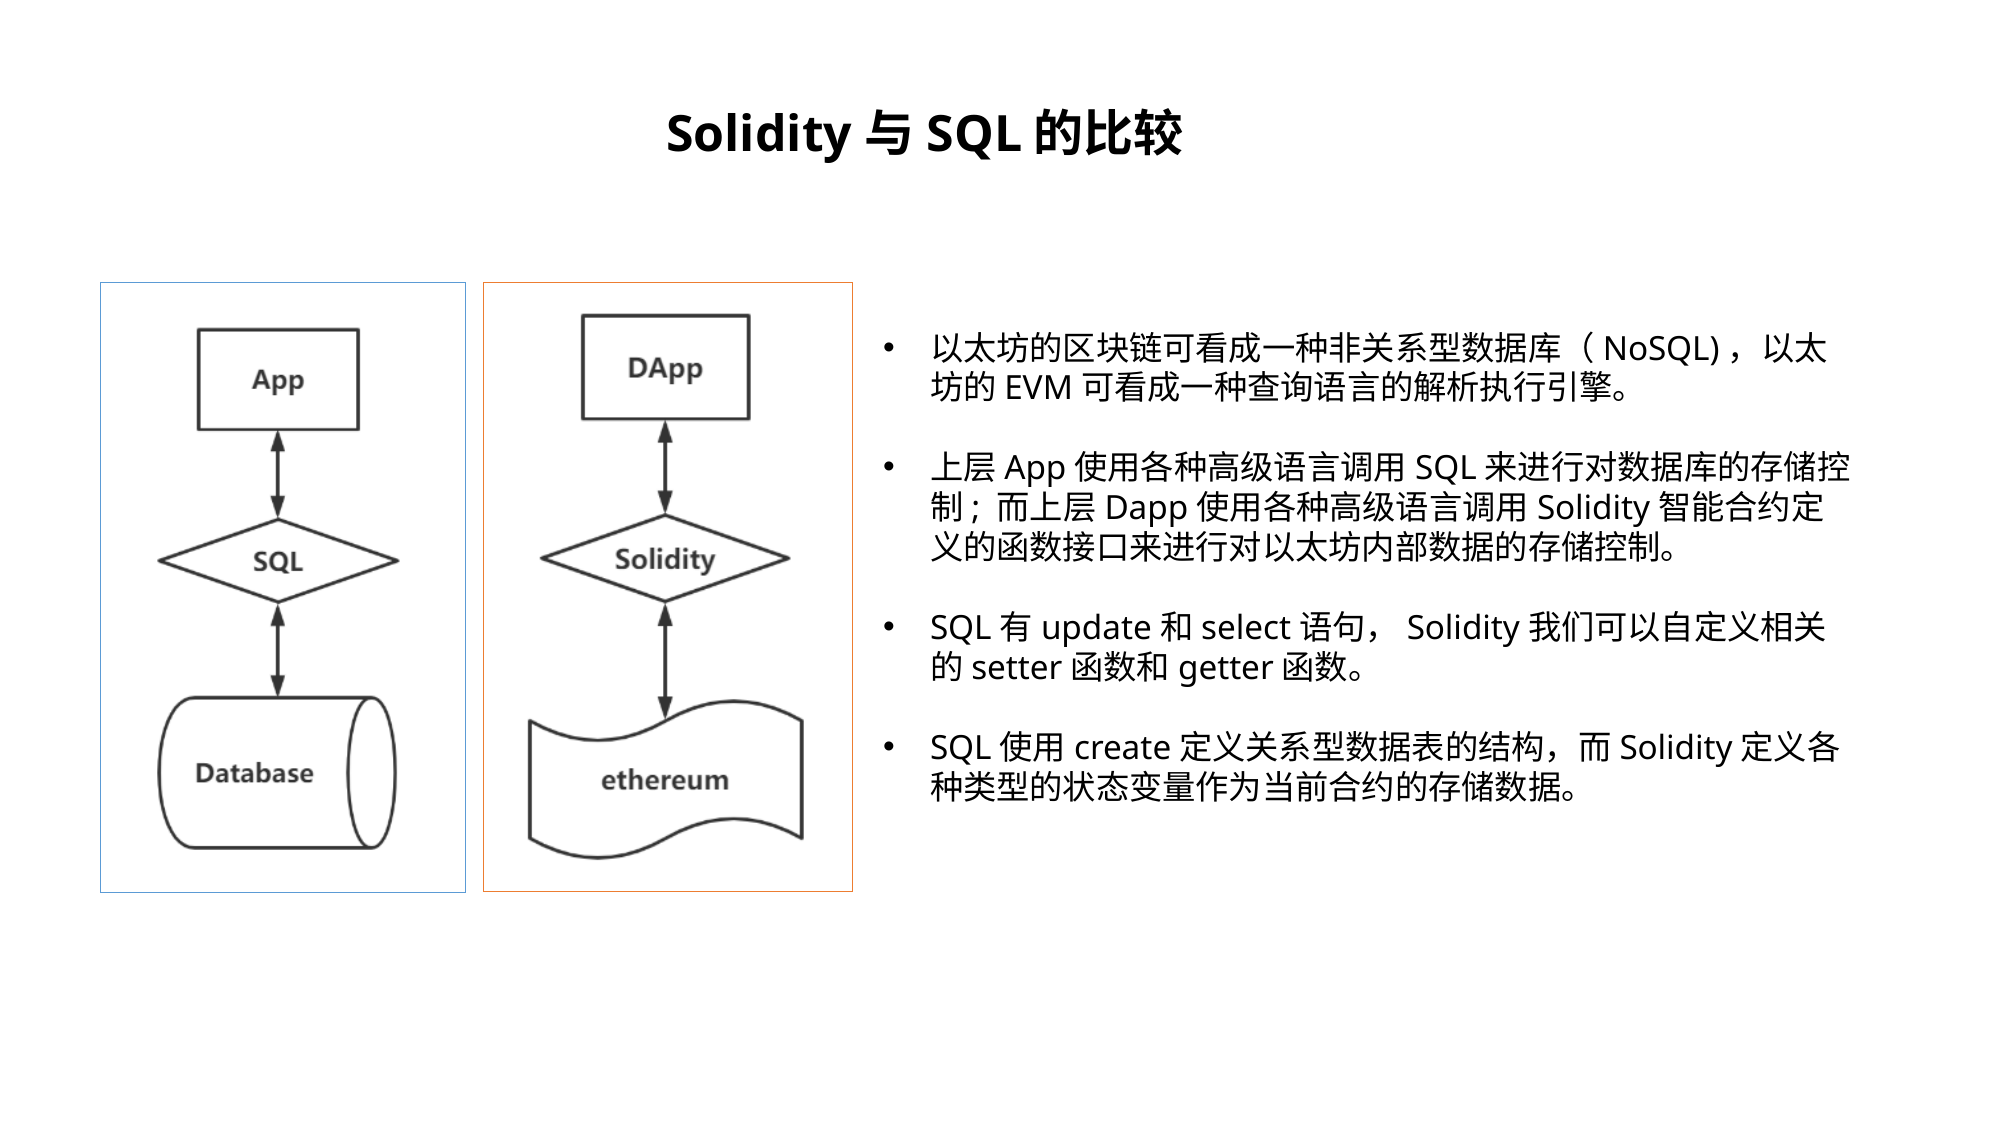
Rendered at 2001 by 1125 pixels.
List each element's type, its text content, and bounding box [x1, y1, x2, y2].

picture [483, 282, 854, 892]
text_box Solidity与SQL的比较 [651, 93, 1199, 169]
picture [100, 282, 466, 893]
text_box 以太坊的区块链可看成一种非关系型数据库（NoSQL)，以太坊的EVM可看成一种查询语言的解析执行引擎。 上层App使用各种高级语言调用SQL来进行对数据库的存储控制; 而上层Dapp使用各种高级语言调用Solidity智能合约定义的函数接口来进行对以太坊内部数据的存储控制。 SQL有update和select语句，Solidity我们可以自定义相关的setter函数和getter函数。 SQL使用create定义关系型数据表的结构，而Solidity定义各种类型的状态变量作为当前合约的存储数据。 [868, 319, 1869, 814]
